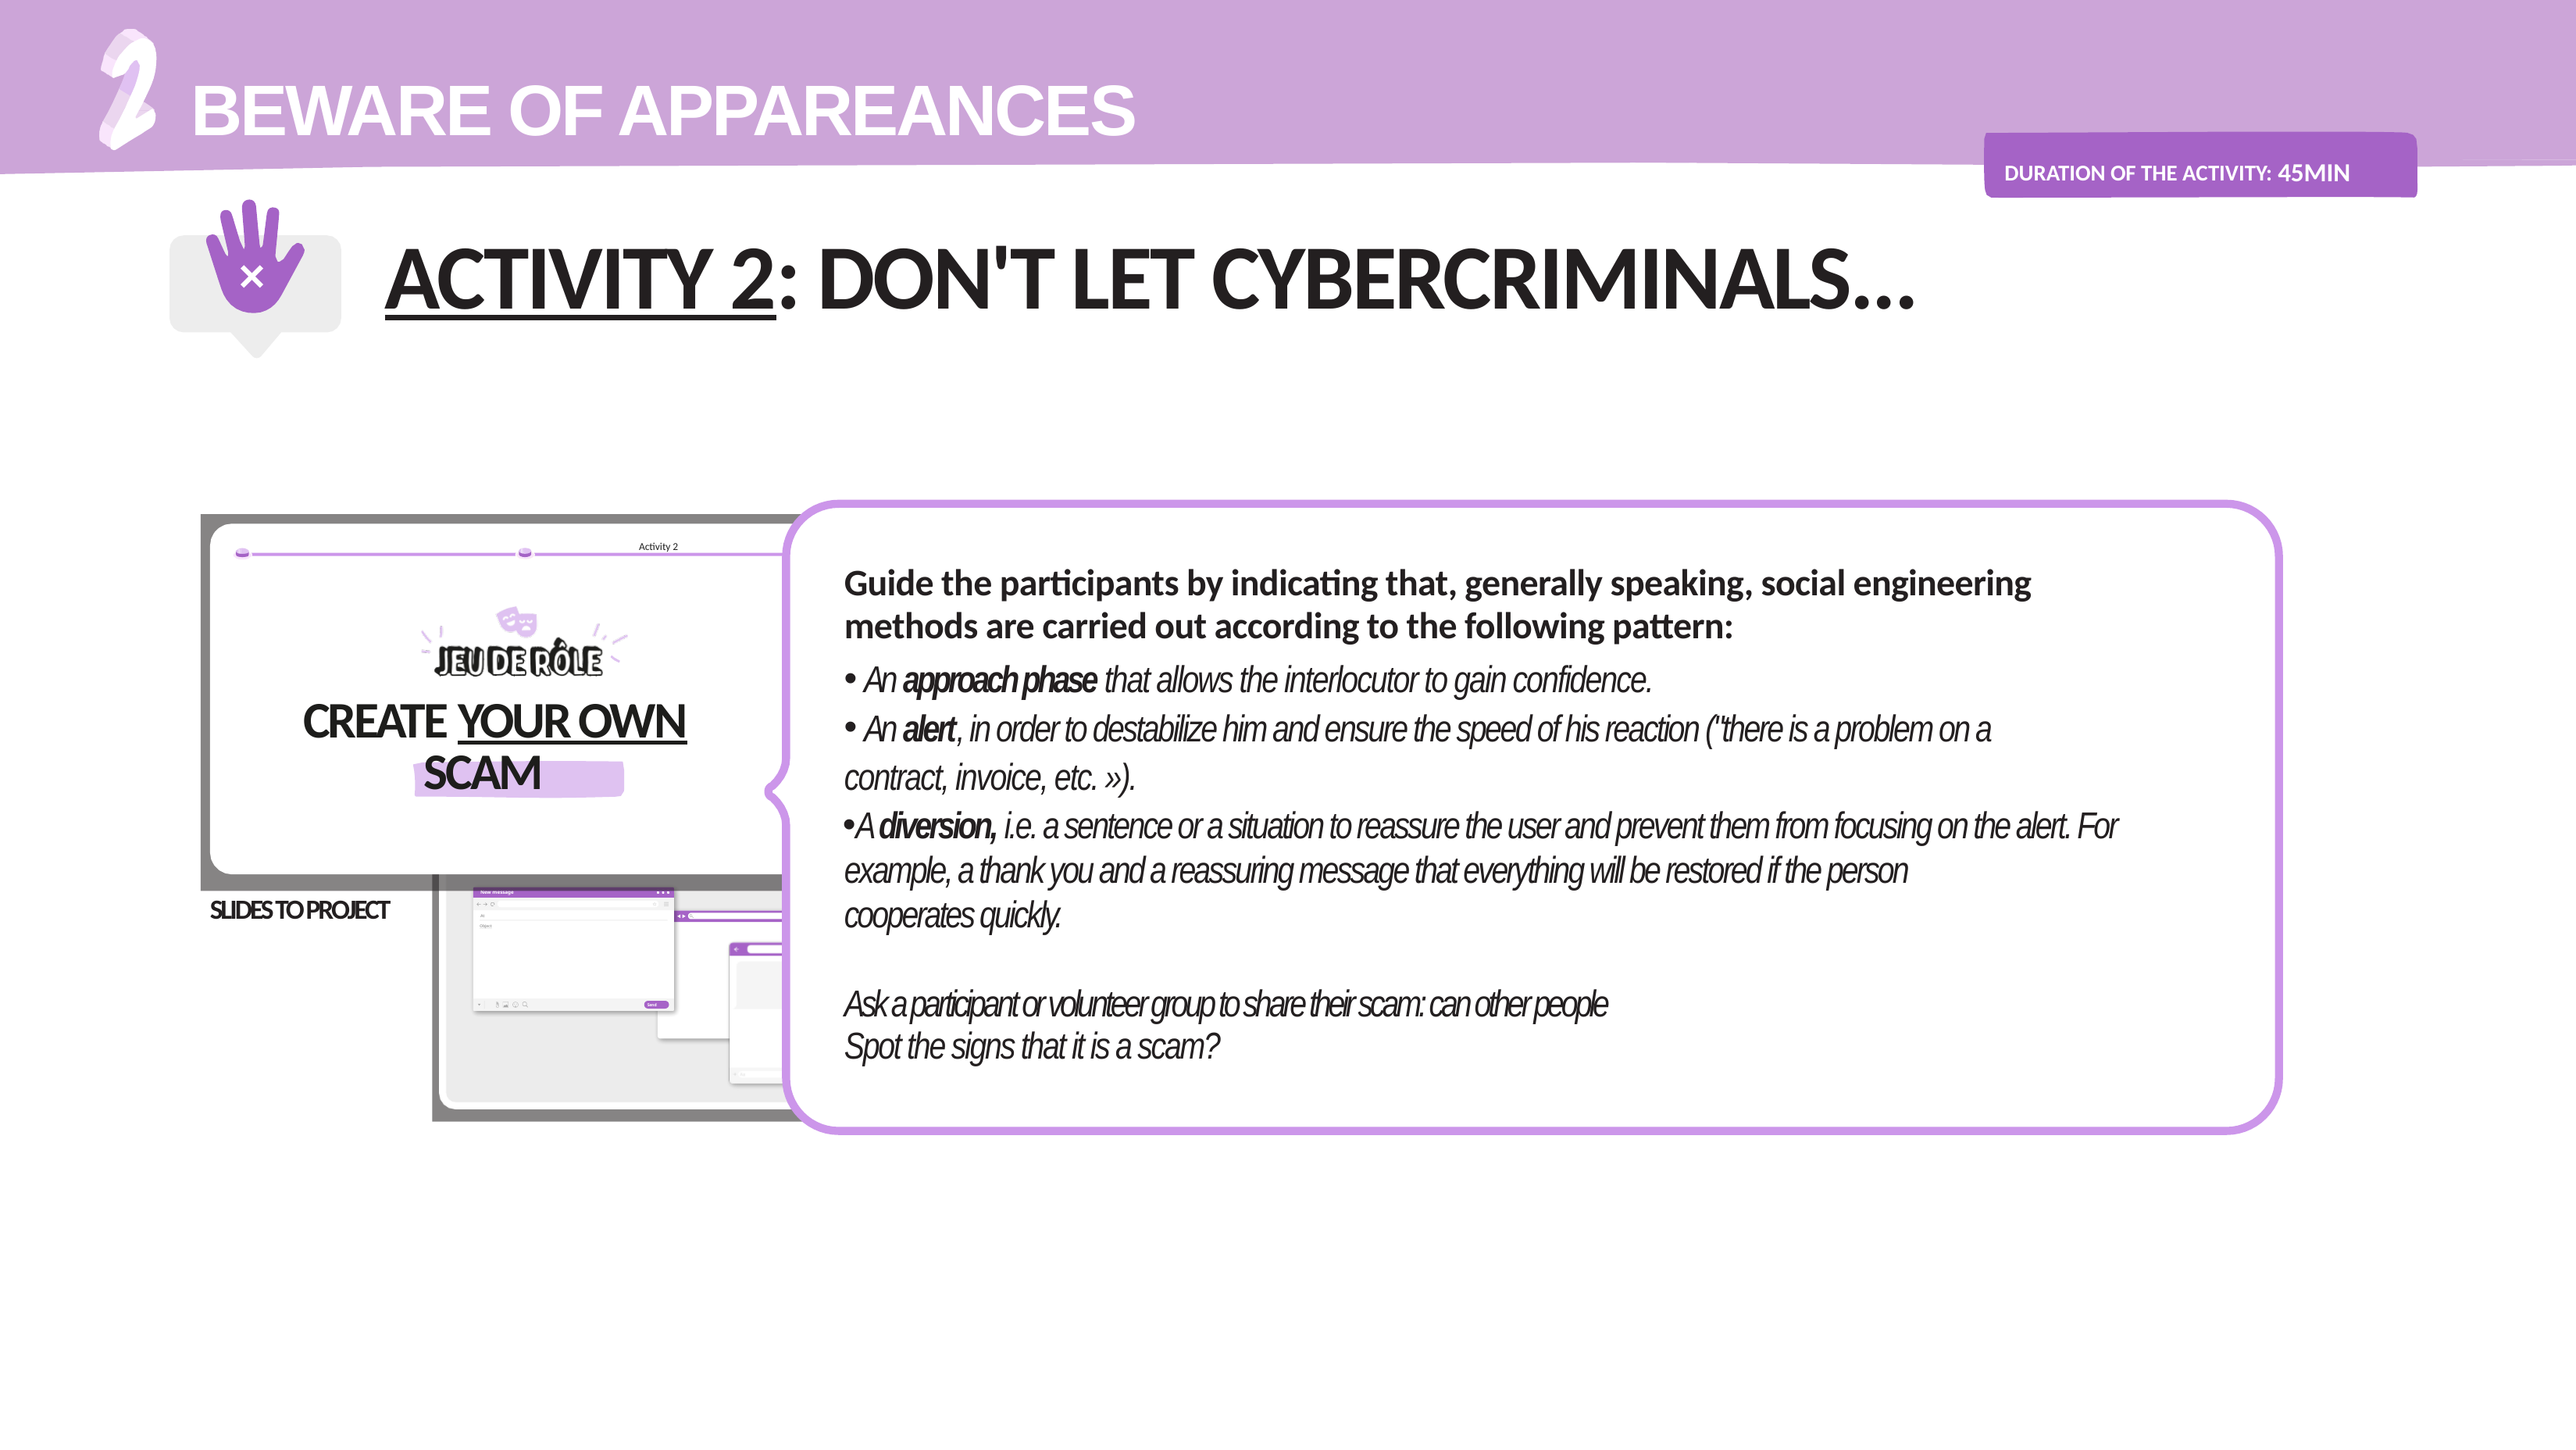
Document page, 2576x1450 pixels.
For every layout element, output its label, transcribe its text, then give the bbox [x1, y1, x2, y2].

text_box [209, 499, 2284, 1136]
text_box ACTIVITY 2: DON'T LET CYBERCRIMINALS... [358, 215, 2255, 327]
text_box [169, 199, 342, 359]
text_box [200, 513, 204, 1109]
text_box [176, 0, 1543, 135]
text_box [0, 0, 2576, 198]
